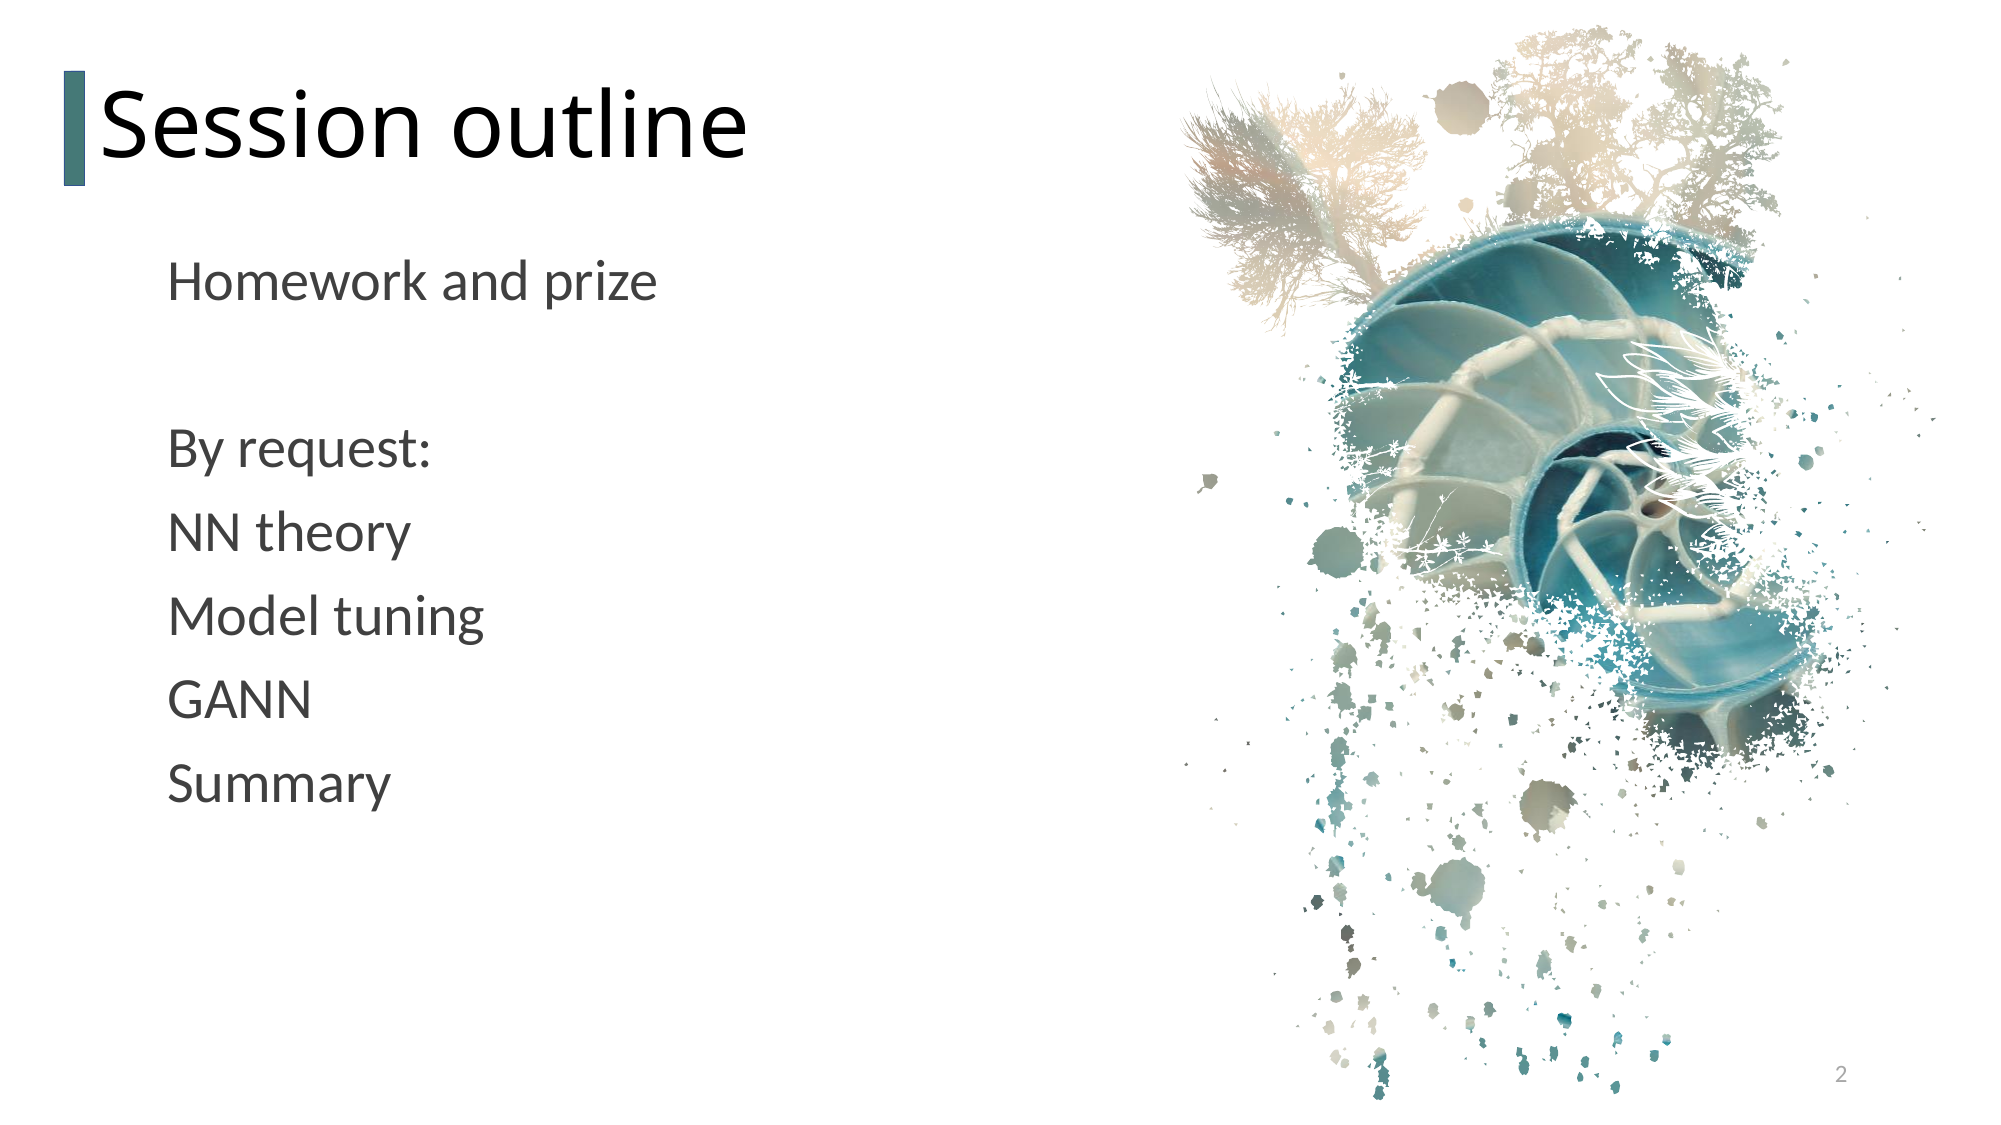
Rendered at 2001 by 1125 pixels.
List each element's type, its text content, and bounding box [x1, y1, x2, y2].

picture [1179, 24, 1937, 1101]
list Homework and prize By request: NN theory Model tuning GANN Summary [152, 242, 1050, 975]
title Session outline [86, 70, 969, 185]
text_box [63, 70, 86, 186]
